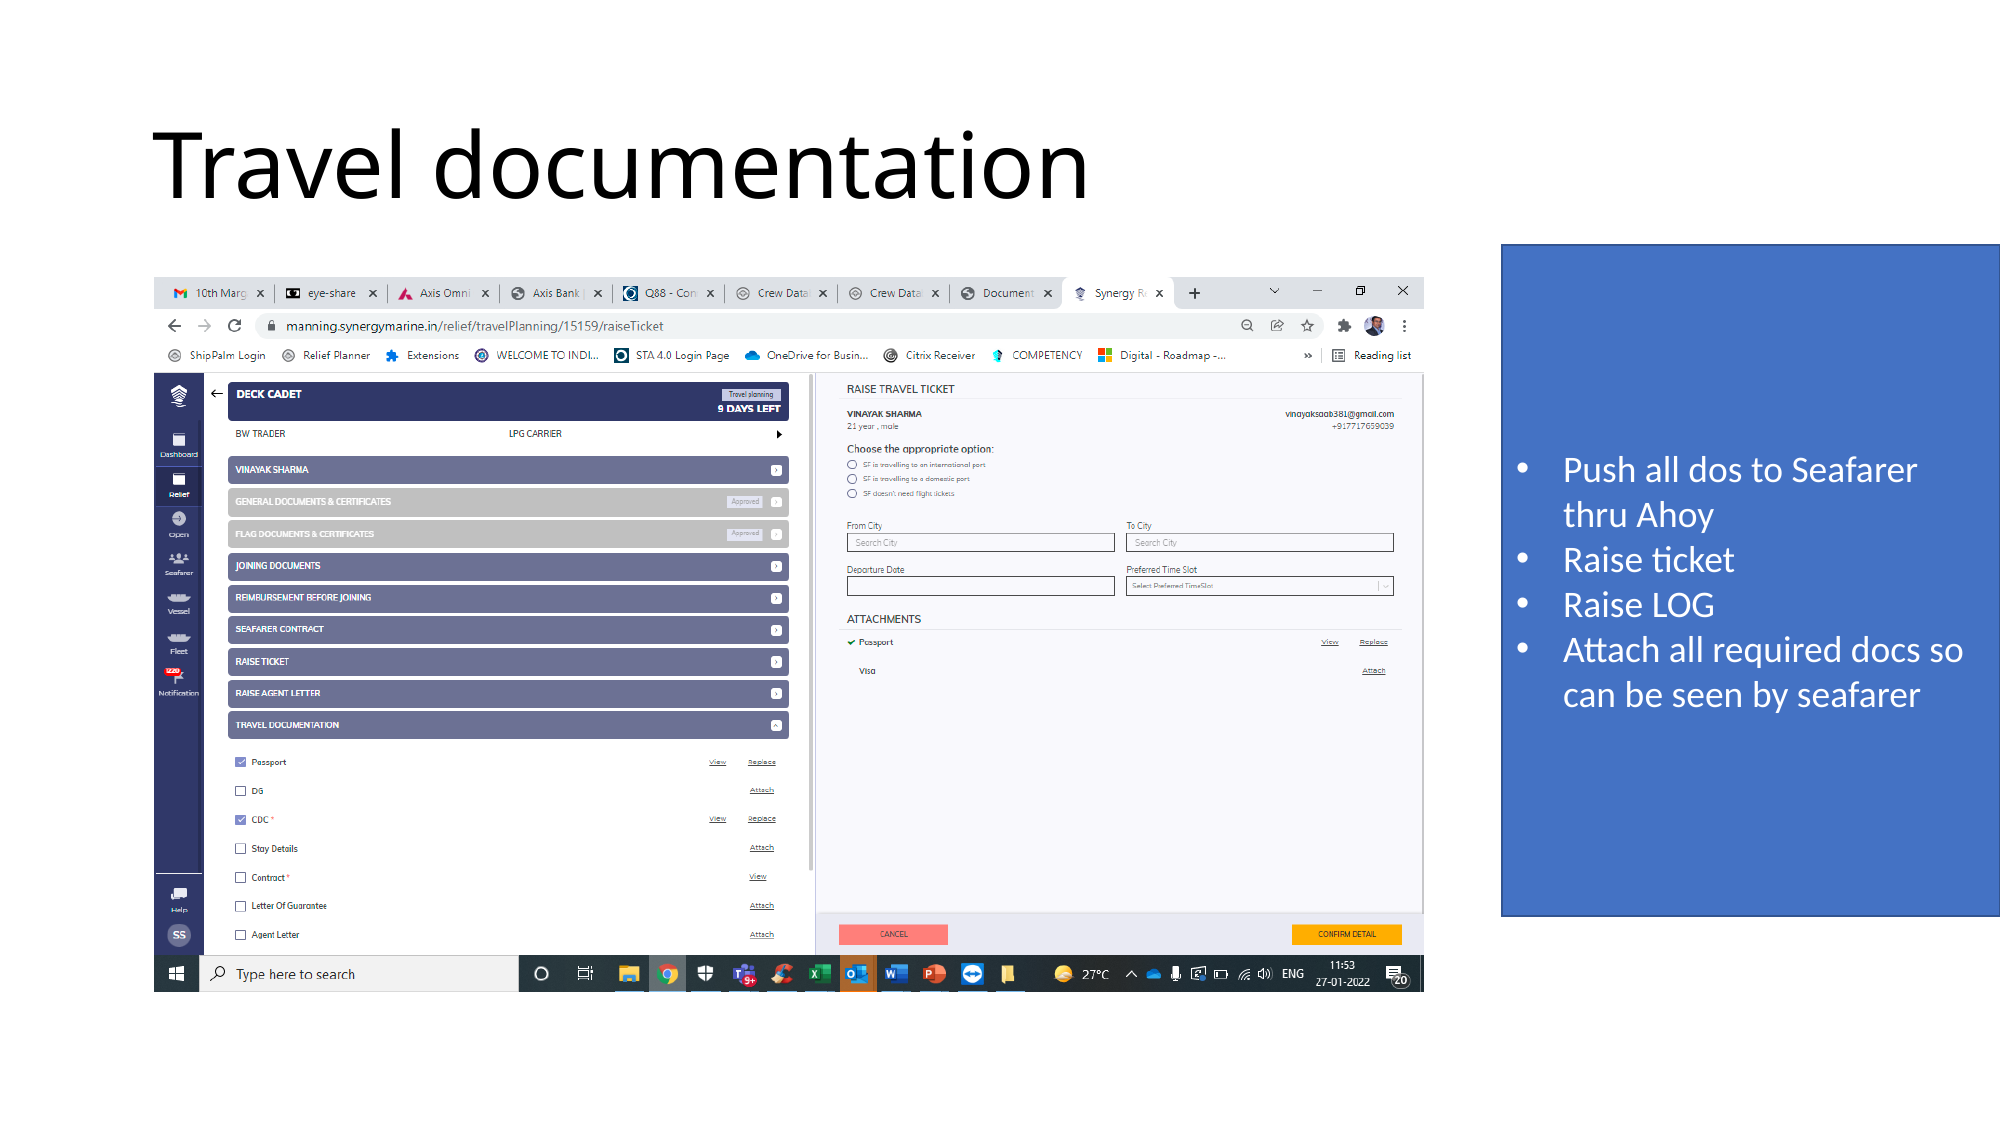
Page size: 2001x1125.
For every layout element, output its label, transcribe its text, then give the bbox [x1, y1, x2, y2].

text_box Push all dos to Seafarer thru Ahoy Raise ticket Raise LOG Attach all required docs so can be seen by seafarer [1501, 244, 2000, 917]
title Travel documentation [137, 59, 1863, 278]
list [154, 277, 1424, 992]
